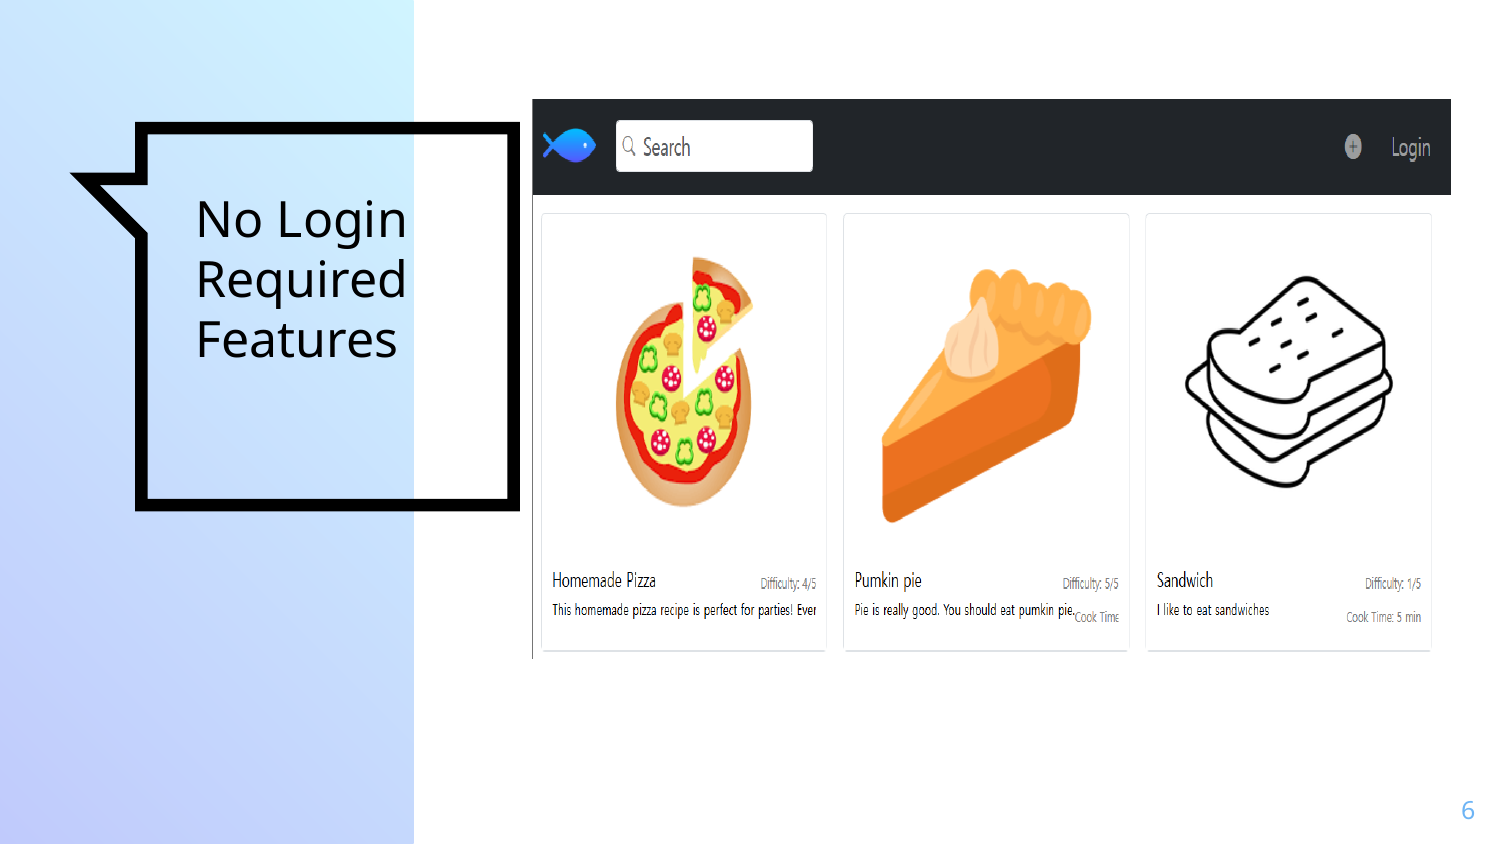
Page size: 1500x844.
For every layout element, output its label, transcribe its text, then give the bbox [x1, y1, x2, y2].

picture [532, 99, 1451, 659]
title No Login Required Features [180, 171, 482, 485]
slide_number ‹#› [1400, 779, 1491, 844]
